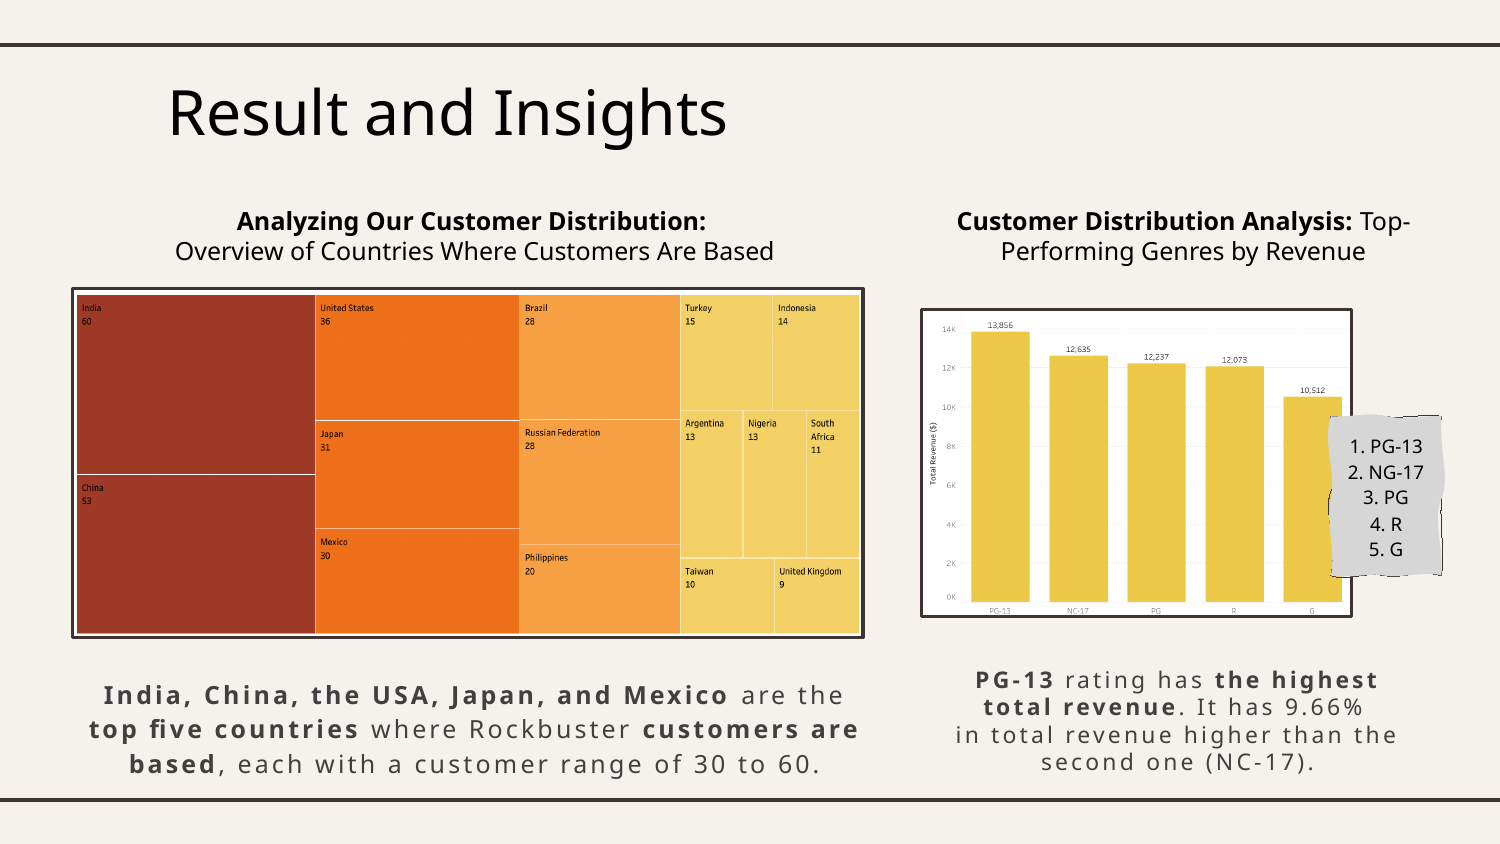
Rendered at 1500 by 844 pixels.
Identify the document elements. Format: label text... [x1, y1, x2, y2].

text_box Analyzing Our Customer Distribution: Overview of Countries Where Customers Are Based [89, 197, 862, 273]
text_box India, China, the USA, Japan, and Mexico are the top five countries where Rockbuster customers are based, each with a customer range of 30 to 60. [56, 656, 894, 804]
picture [73, 290, 862, 636]
picture [922, 310, 1351, 616]
text_box Result and Insights [152, 58, 862, 140]
text_box 1. PG-13 2. NG-17 3. PG 4. R 5. G [1355, 414, 1445, 577]
text_box Customer Distribution Analysis: Top-Performing Genres by Revenue [941, 197, 1426, 273]
text_box PG-13 rating has the highest total revenue. It has 9.66% in total revenue higher than the second one (NC-17). [931, 657, 1424, 783]
